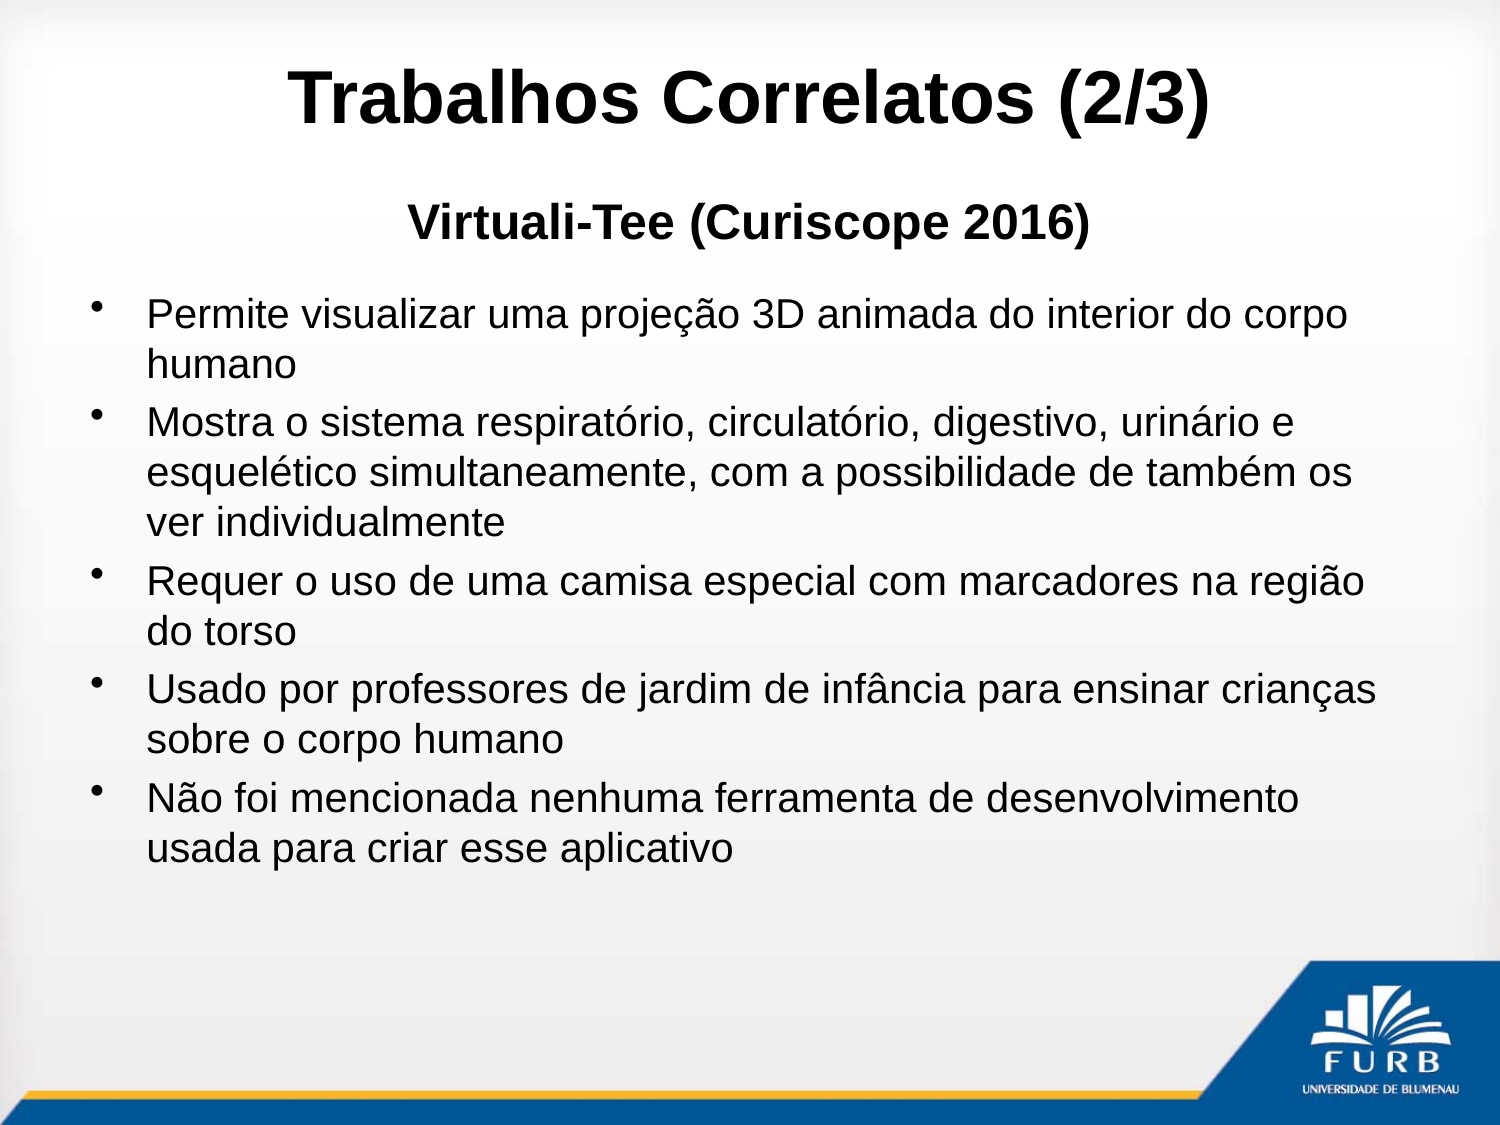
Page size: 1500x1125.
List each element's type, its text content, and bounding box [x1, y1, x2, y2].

list Permite visualizar uma projeção 3D animada do interior do corpo humano Mostra o sistema respiratório, circulatório, digestivo, urinário e esquelético simultaneamente, com a possibilidade de também os ver individualmente Requer o uso de uma camisa especial com marcadores na região do torso Usado por professores de jardim de infância para ensinar crianças sobre o corpo humano Não foi mencionada nenhuma ferramenta de desenvolvimento usada para criar esse aplicativo [74, 278, 1426, 1000]
text_box Virtuali-Tee (Curiscope 2016) [74, 125, 1425, 313]
title Trabalhos Correlatos (2/3) [74, 0, 1426, 188]
picture [0, 0, 1500, 1125]
